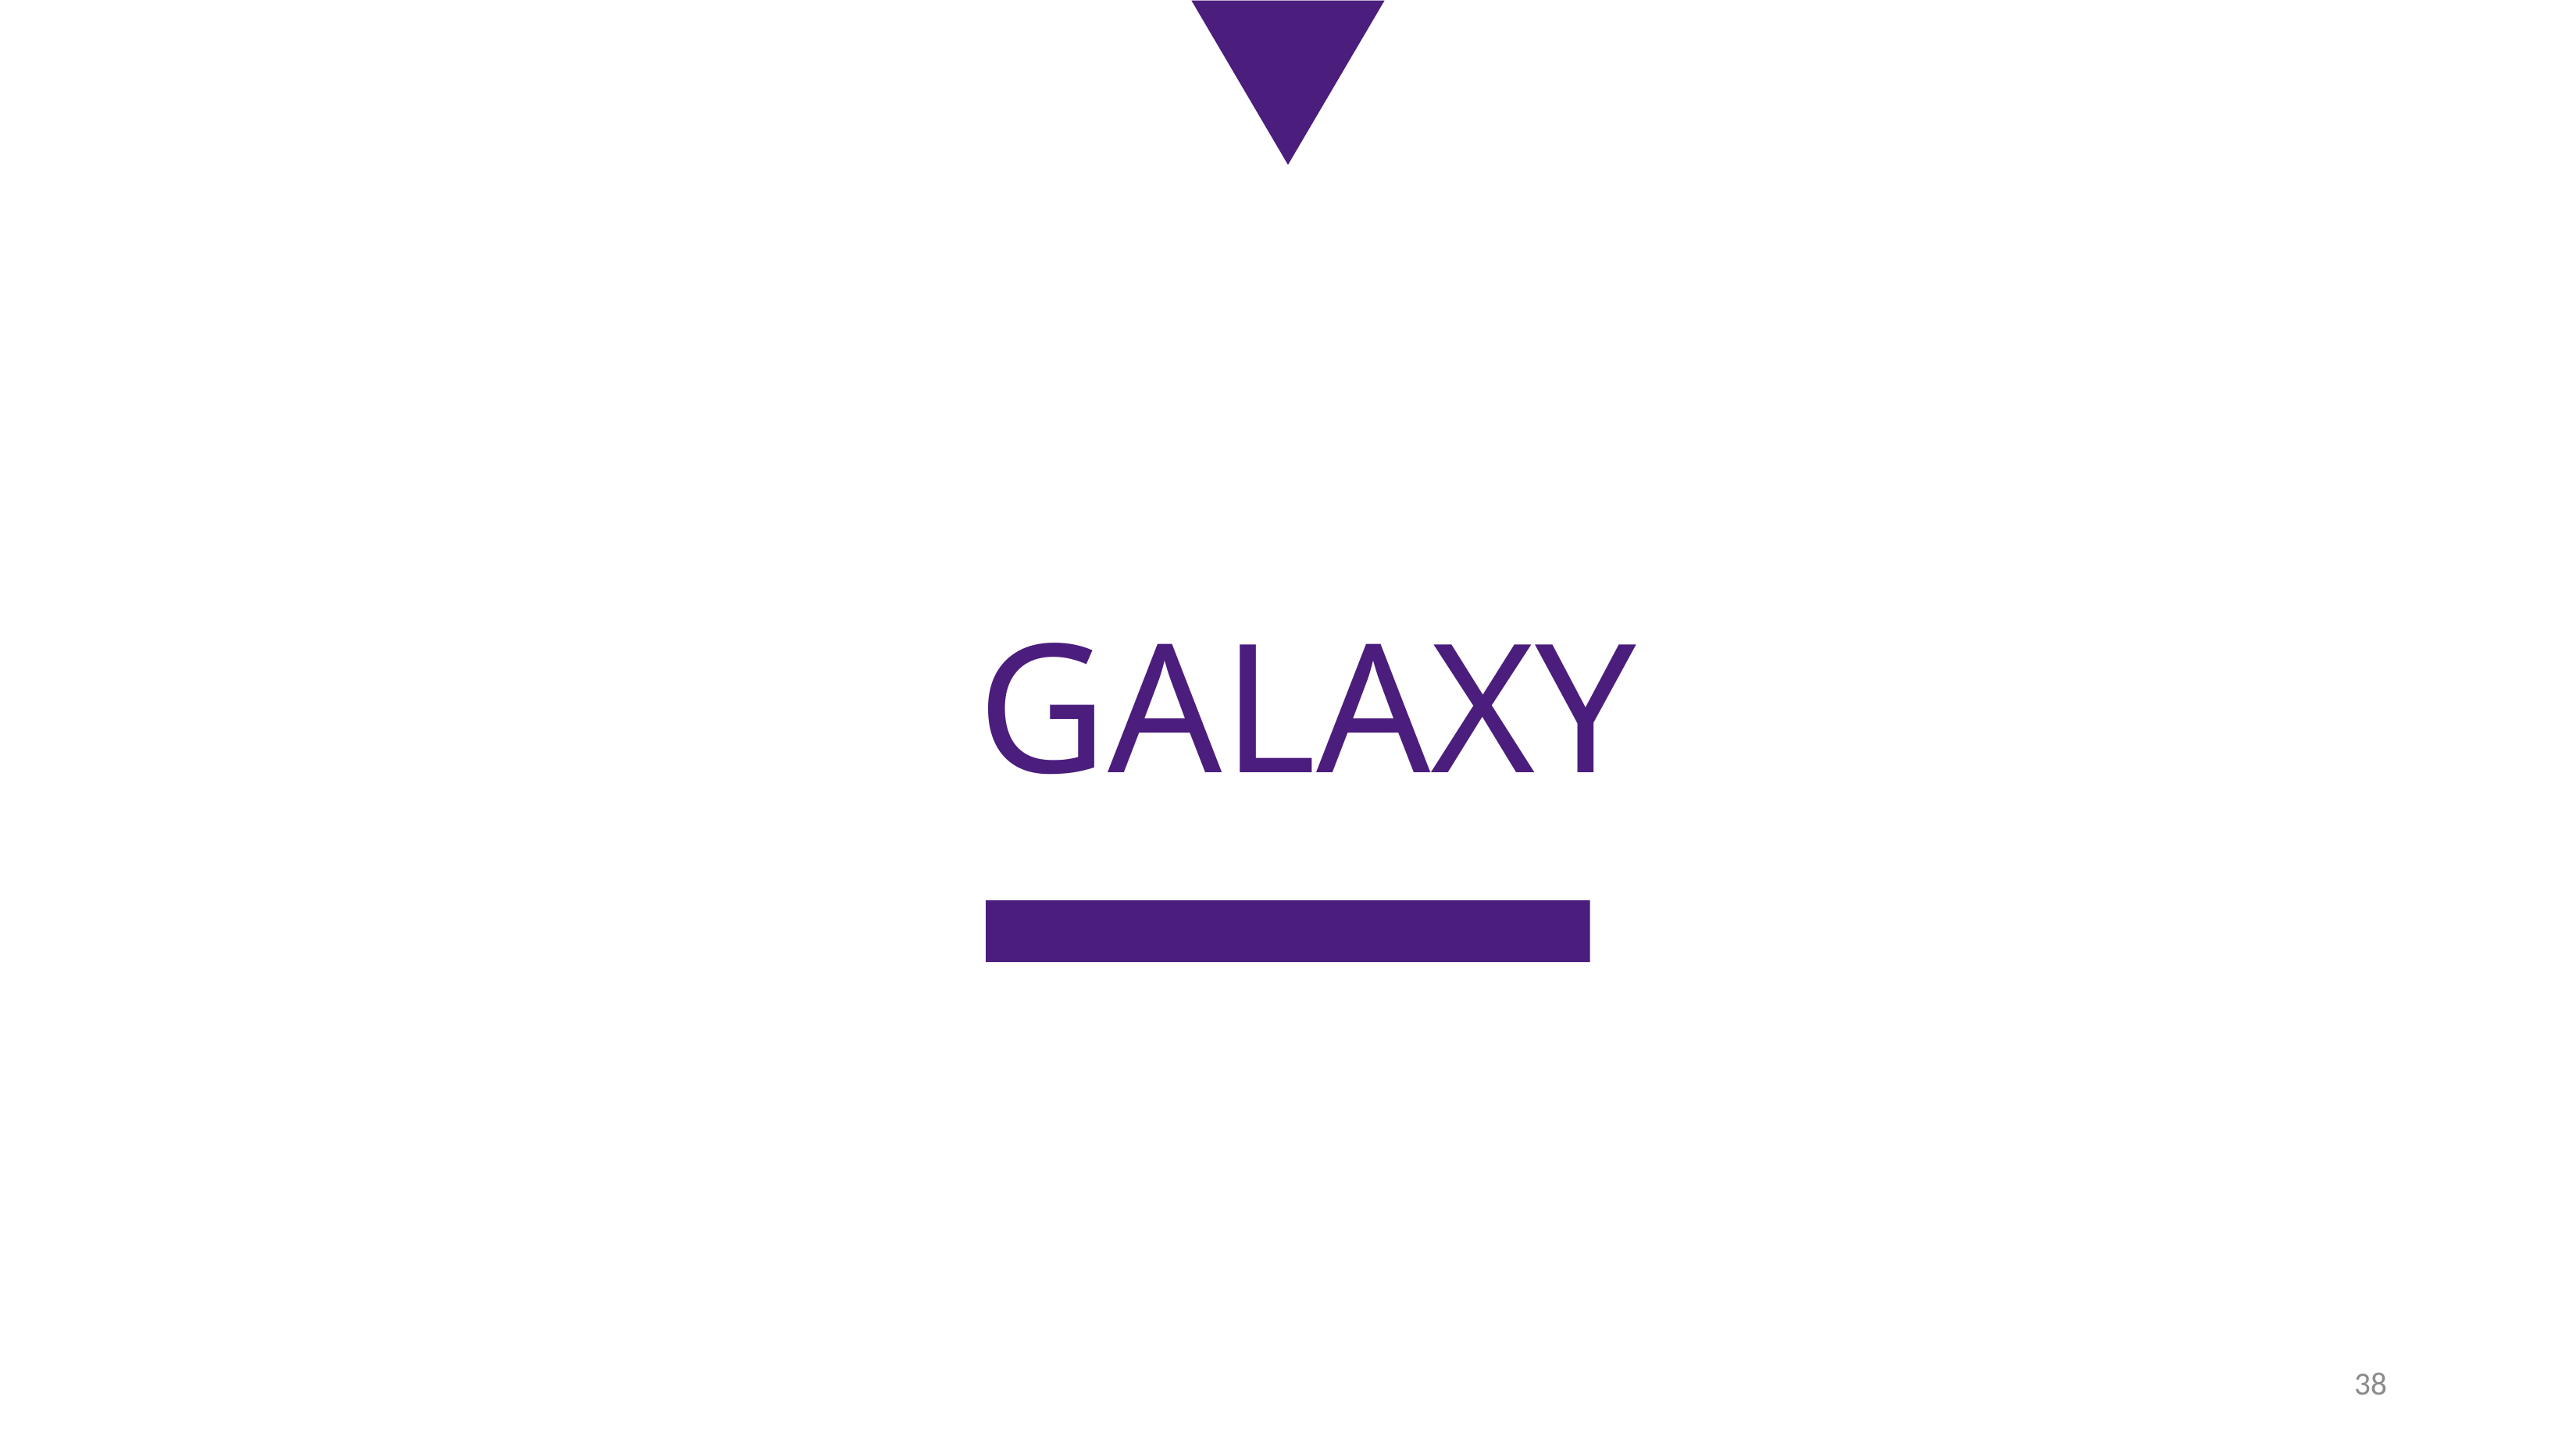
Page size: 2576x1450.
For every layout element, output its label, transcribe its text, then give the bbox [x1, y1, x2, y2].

text_box [1190, 0, 1386, 167]
slide_number 38 [1819, 1343, 2399, 1421]
text_box GALAXY [877, 588, 1737, 814]
text_box [985, 900, 1591, 963]
